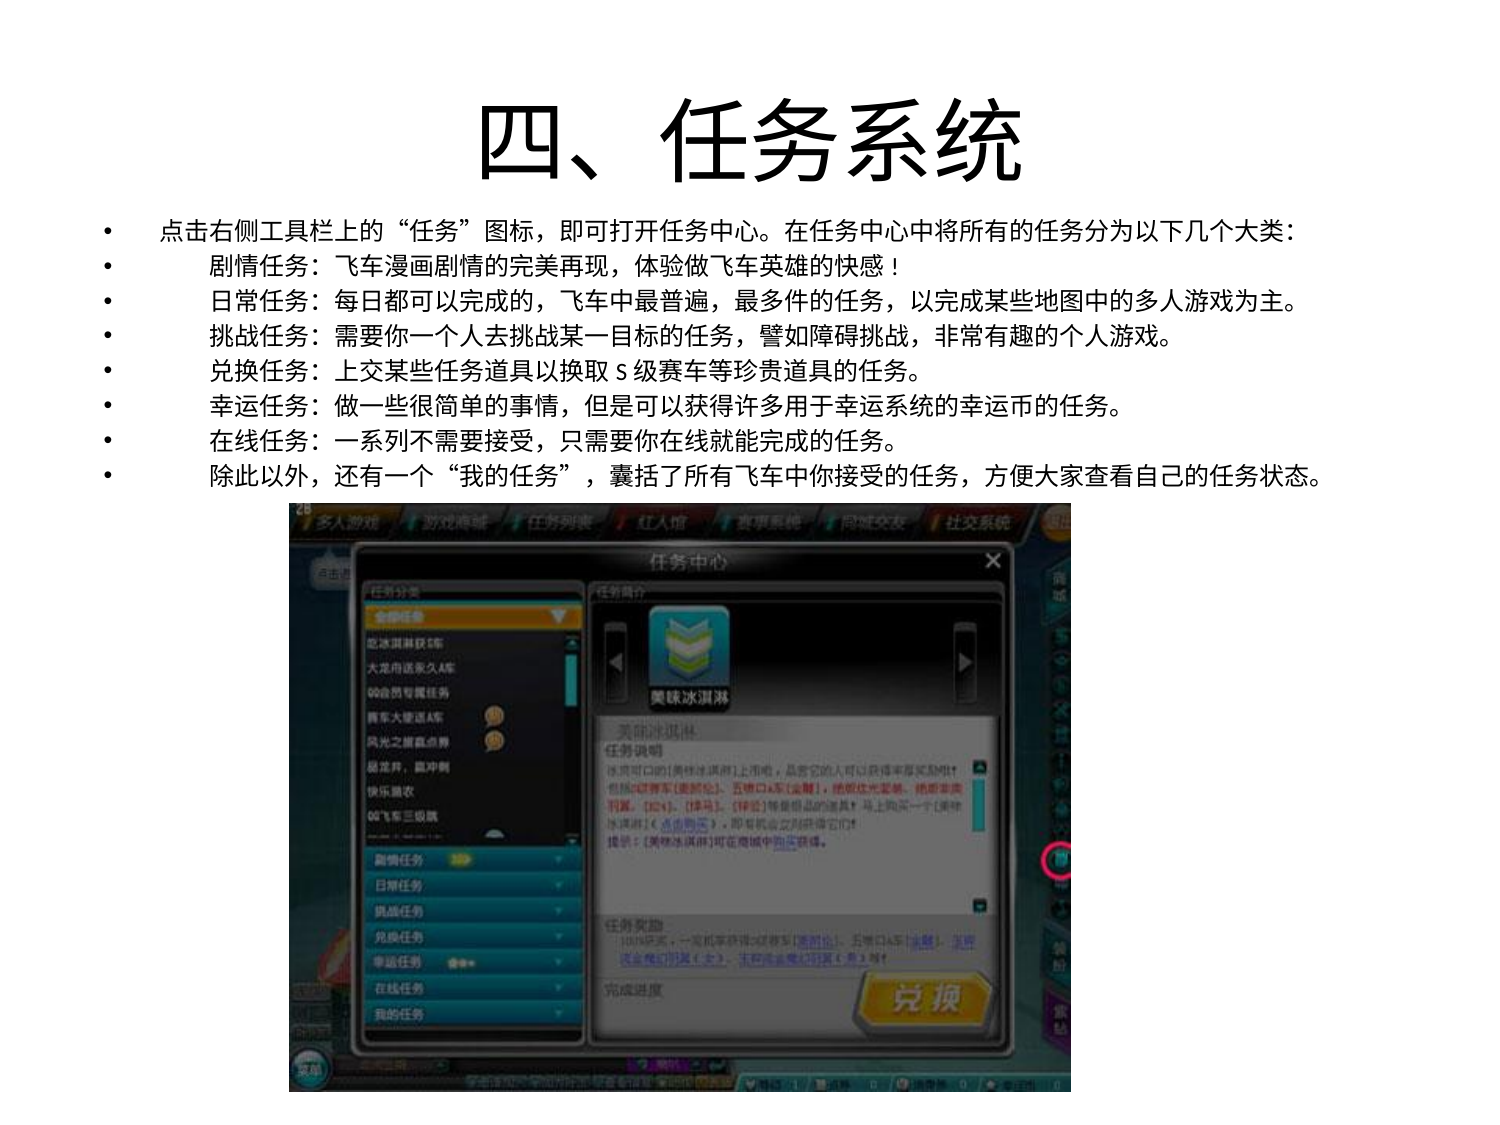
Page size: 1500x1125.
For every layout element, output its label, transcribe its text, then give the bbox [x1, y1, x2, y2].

list 点击右侧工具栏上的“任务”图标，即可打开任务中心。在任务中心中将所有的任务分为以下几个大类： 剧情任务：飞车漫画剧情的完美再现，体验做飞车英雄的快感! 日常任务：每日都可以完成的，飞车中最普遍，最多件的任务，以完成某些地图中的多人游戏为主。 挑战任务：需要你一个人去挑战某一目标的任务，譬如障碍挑战，非常有趣的个人游戏。 兑换任务：上交某些任务道具以换取S级赛车等珍贵道具的任务。 幸运任务：做一些很简单的事情，但是可以获得许多用于幸运系统的幸运币的任务。 在线任务：一系列不需要接受，只需要你在线就能完成的任务。 除此以外，还有一个“我的任务”，囊括了所有飞车中你接受的任务，方便大家查看自己的任务状态。 [88, 208, 1439, 951]
picture [289, 503, 1071, 1092]
title 四、任务系统 [75, 45, 1425, 233]
